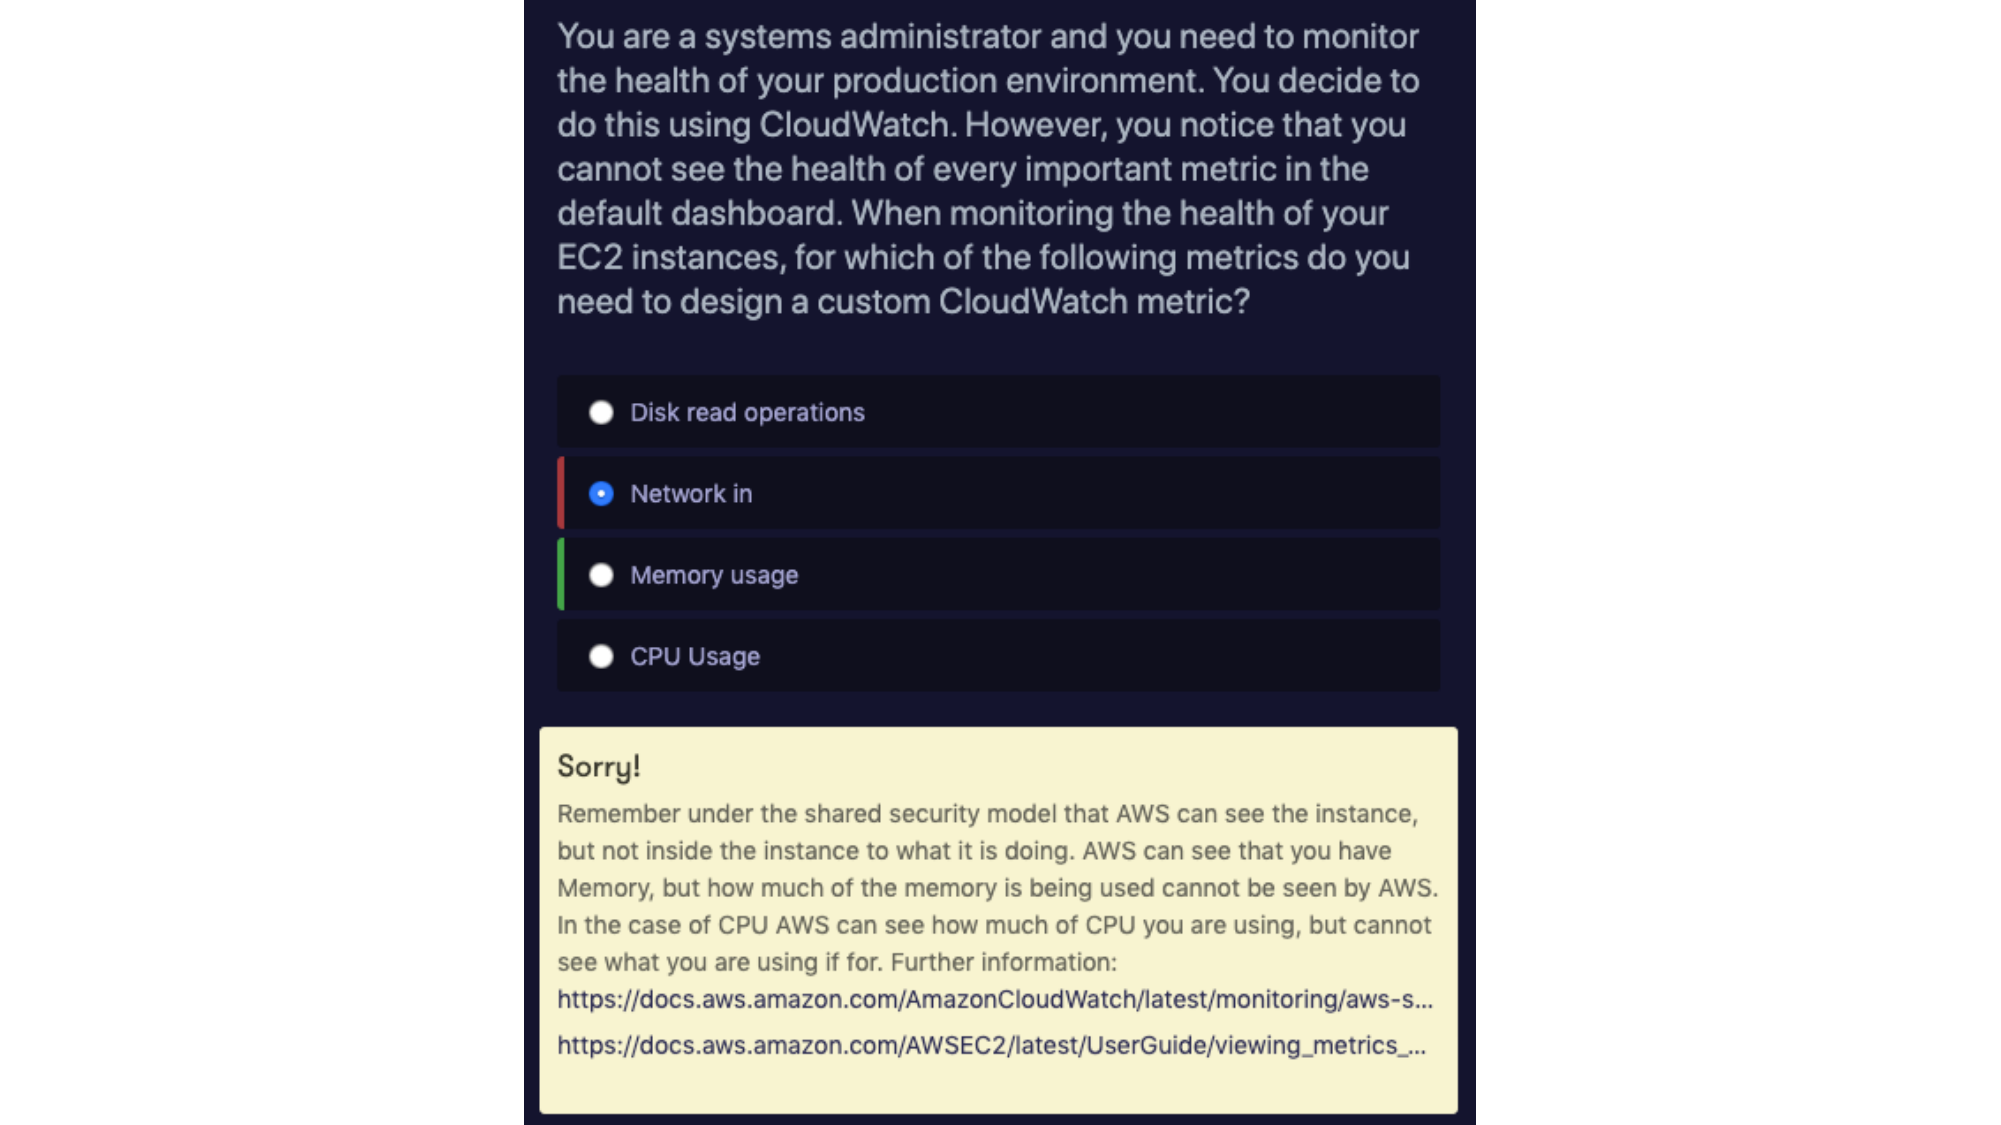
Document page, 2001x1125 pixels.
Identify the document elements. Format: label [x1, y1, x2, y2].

picture [524, 0, 1476, 1125]
